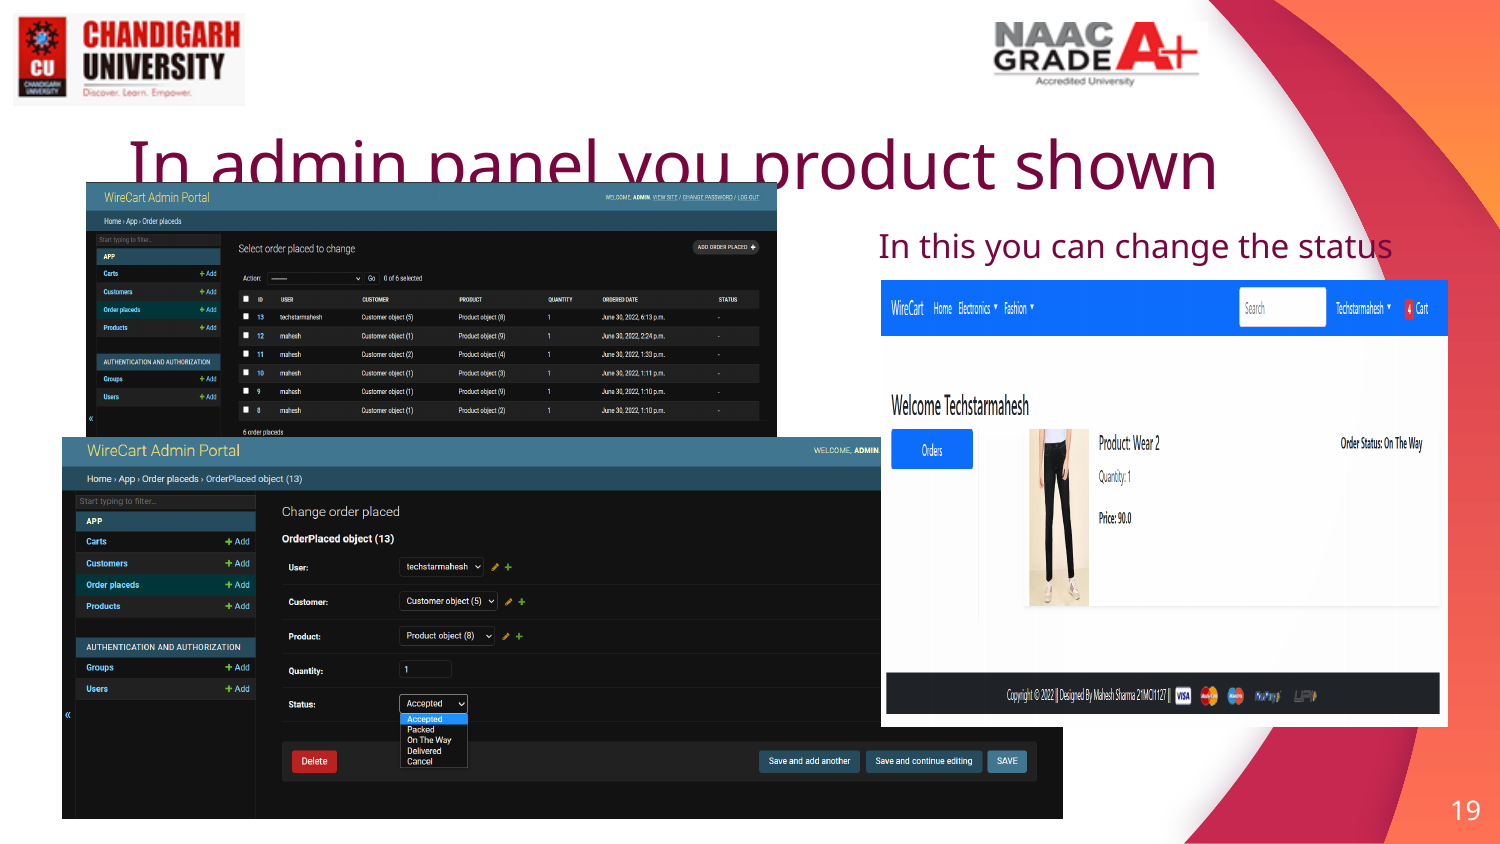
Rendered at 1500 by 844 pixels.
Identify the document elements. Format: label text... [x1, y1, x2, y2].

picture [980, 22, 1208, 97]
slide_number 19 [1391, 779, 1482, 844]
title In admin panel you product shown [129, 139, 1272, 205]
text_box In this you can change the status [863, 217, 1428, 273]
picture [13, 12, 245, 106]
picture [62, 182, 1448, 819]
